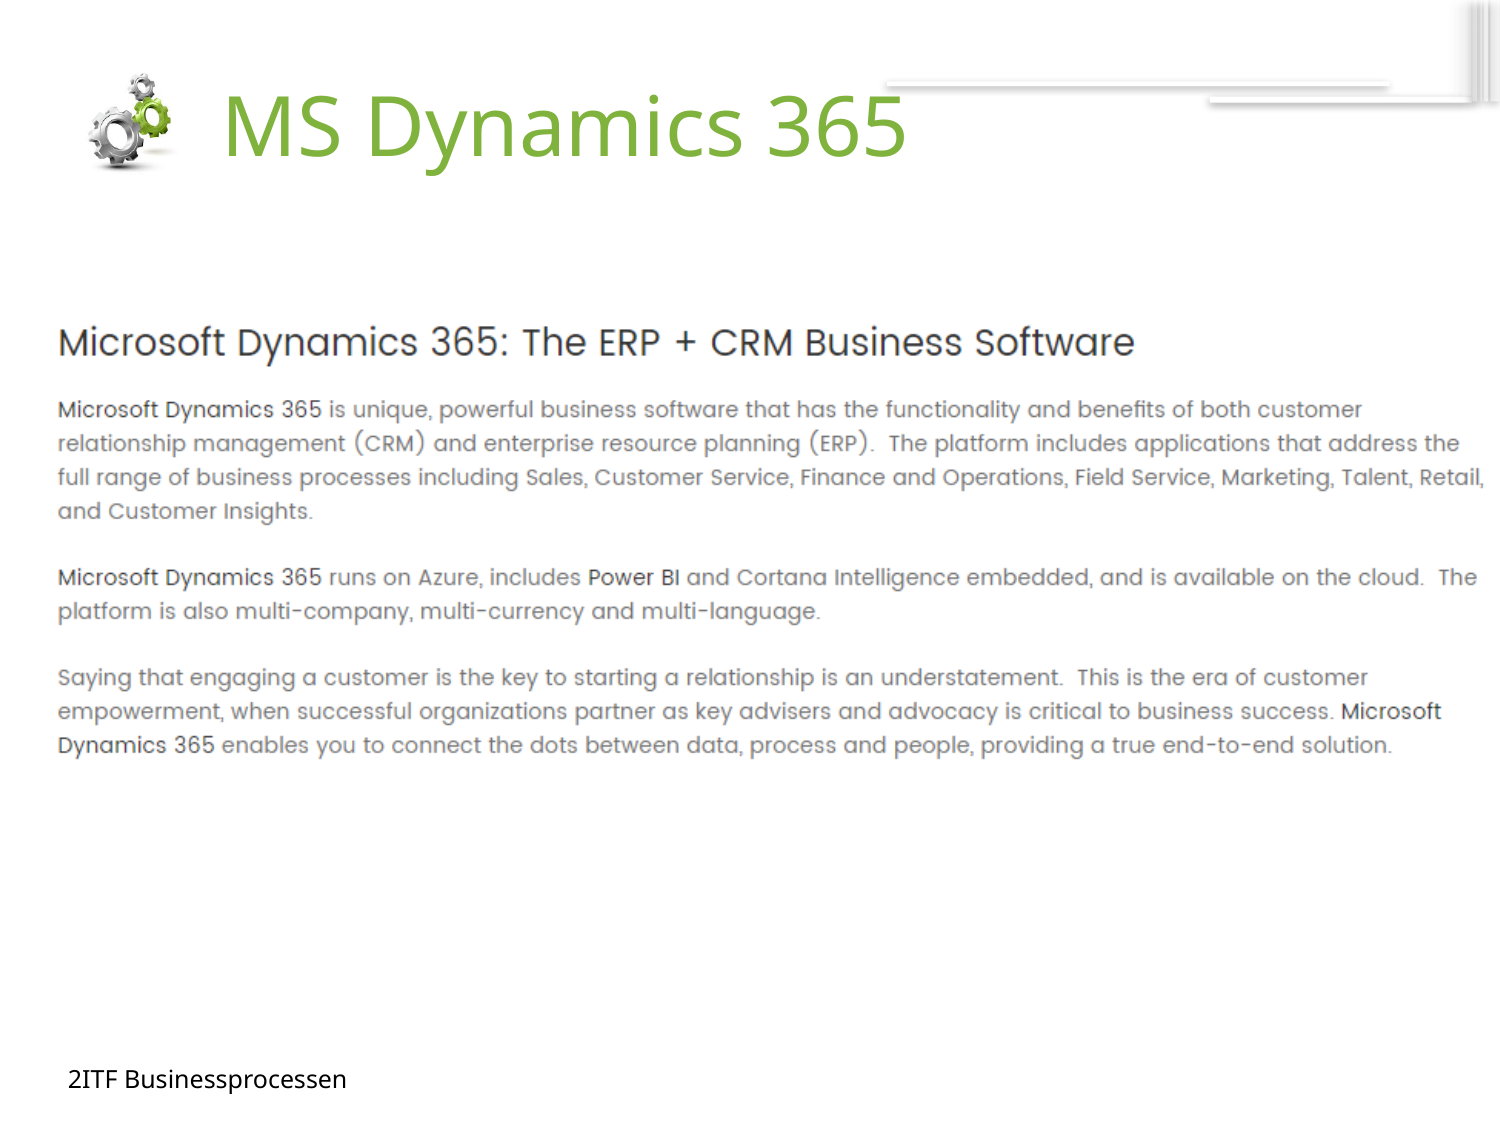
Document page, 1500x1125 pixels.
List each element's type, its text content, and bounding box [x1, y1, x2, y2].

picture [78, 69, 186, 176]
title MS Dynamics 365 [206, 35, 1418, 211]
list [25, 302, 1500, 788]
